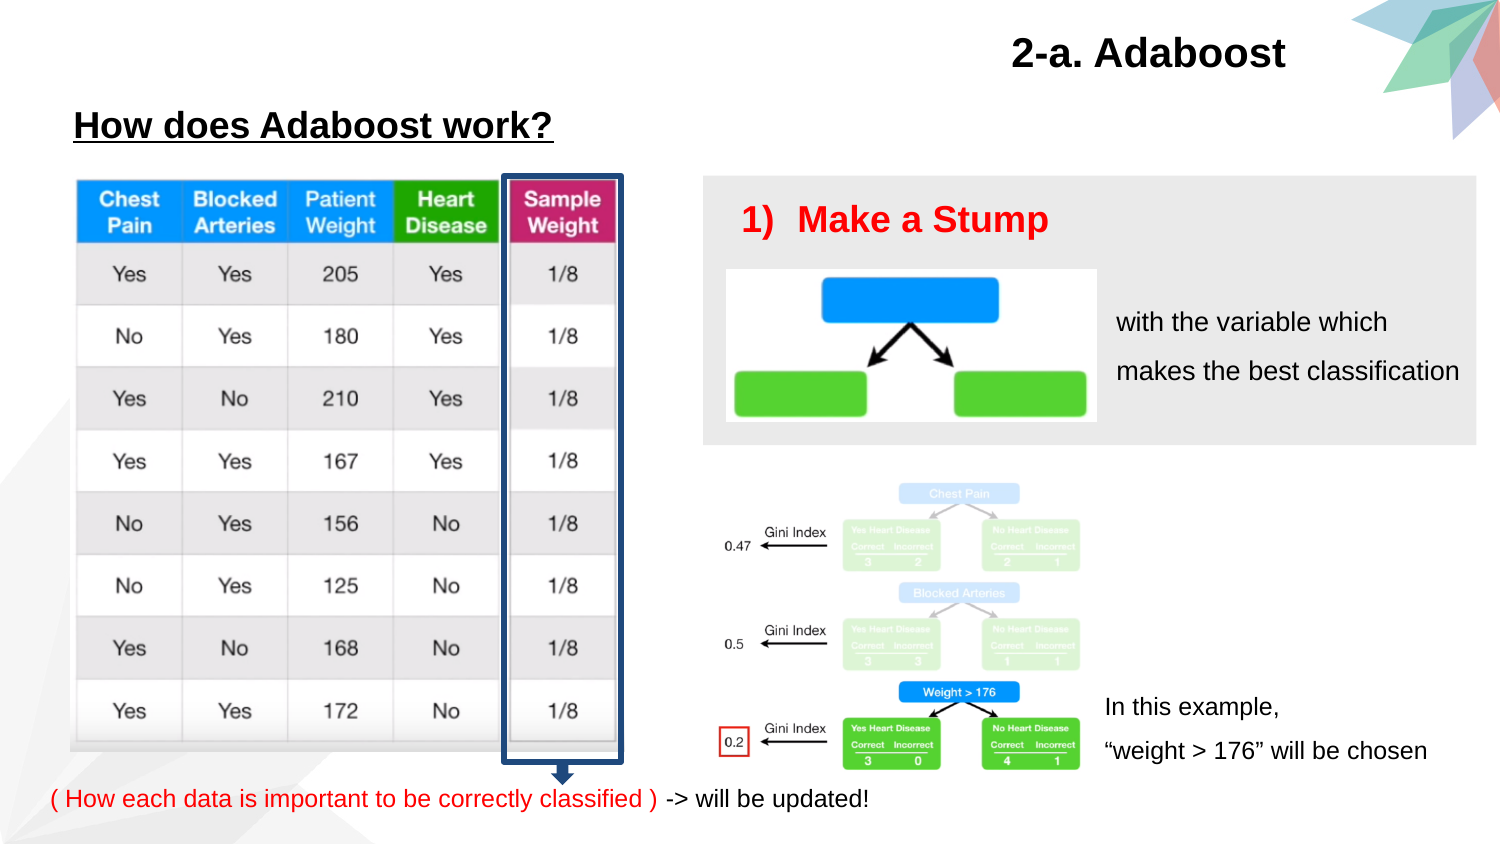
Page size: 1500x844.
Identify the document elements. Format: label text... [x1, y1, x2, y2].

text_box [502, 760, 554, 764]
text_box How does Adaboost work? [58, 93, 668, 154]
text_box ( How each data is important to be correctly classified ) -> will be updated! [35, 774, 914, 820]
text_box [701, 174, 1479, 447]
picture [726, 269, 1098, 423]
list 2-a. Adaboost [844, 20, 1454, 82]
text_box Make a Stump [726, 187, 1407, 248]
text_box In this example, “weight > 176” will be chosen [1089, 667, 1454, 773]
text_box [548, 760, 577, 788]
text_box with the variable which makes the best classification [1101, 281, 1500, 394]
picture [0, 0, 1500, 844]
text_box [571, 759, 623, 764]
